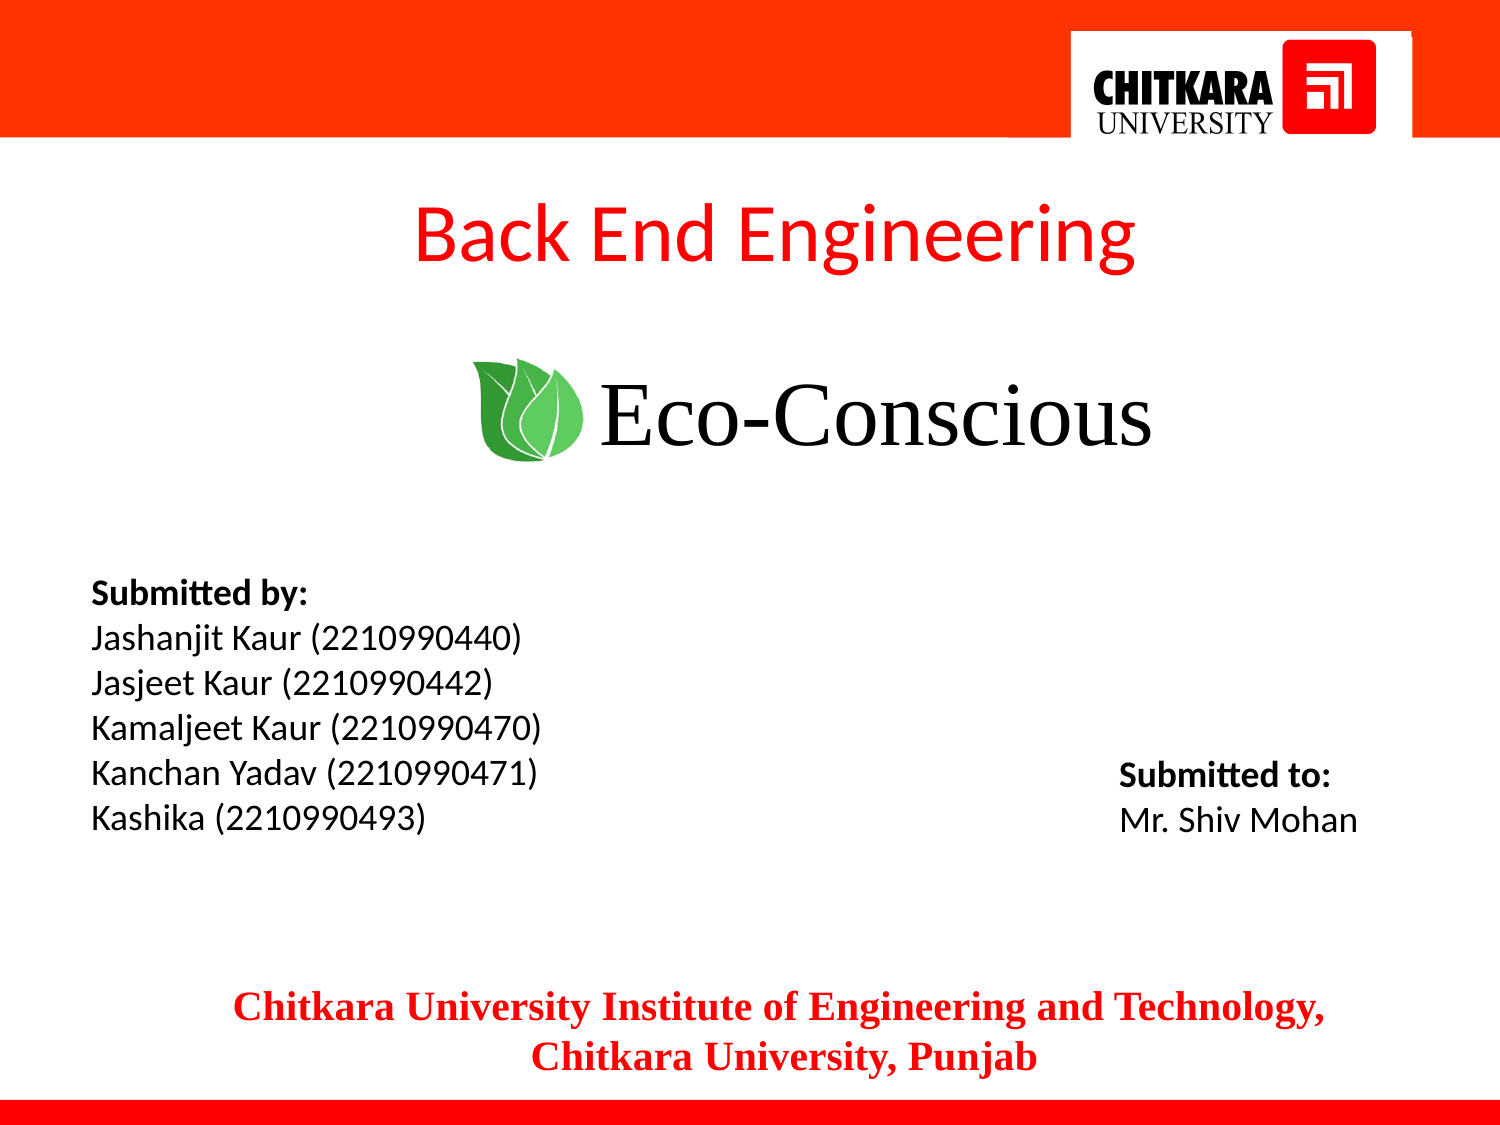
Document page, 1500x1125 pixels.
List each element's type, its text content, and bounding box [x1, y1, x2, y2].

text_box Eco-Conscious [605, 346, 1317, 472]
text_box Submitted by: Jashanjit Kaur (2210990440) Jasjeet Kaur (2210990442) Kamaljeet Kaur (2210990470) Kanchan Yadav (2210990471) Kashika (2210990493) [76, 560, 632, 846]
text_box Back End Engineering [214, 170, 1355, 286]
text_box Submitted to: Mr. Shiv Mohan [1104, 742, 1424, 848]
picture [1074, 37, 1391, 138]
picture [454, 336, 601, 483]
text_box Chitkara University Institute of Engineering and Technology, Chitkara University, Punjab [217, 971, 1352, 1087]
